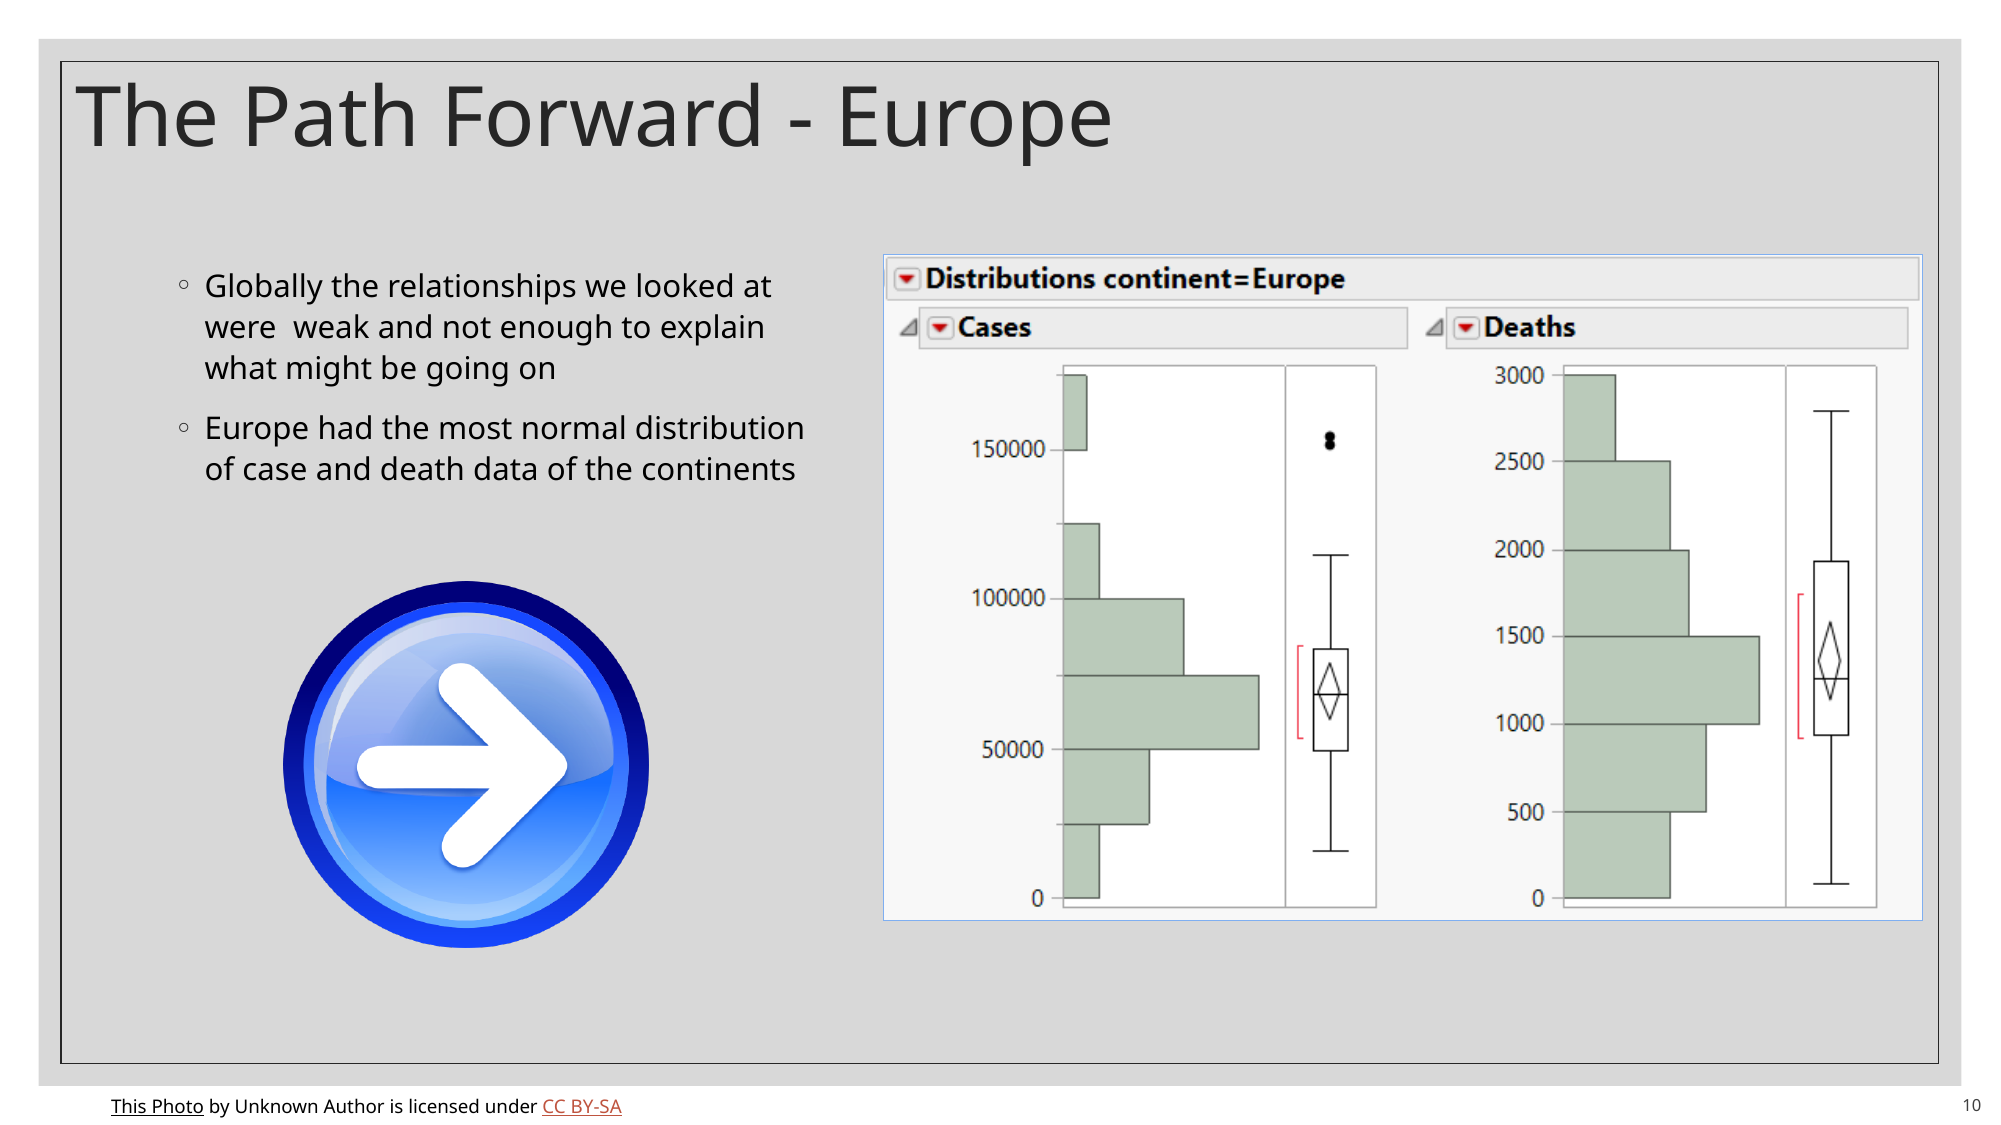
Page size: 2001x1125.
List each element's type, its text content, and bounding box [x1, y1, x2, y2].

text_box This Photo by Unknown Author is licensed under CC BY-SA [96, 1087, 680, 1125]
list Globally the relationships we looked at were weak and not enough to explain what might be going on Europe had the most normal distribution of case and death data of the continents [159, 254, 854, 910]
slide_number 10 [1943, 1065, 1997, 1125]
picture [283, 581, 649, 948]
title The Path Forward - Europe [60, 60, 1710, 180]
picture [883, 254, 1923, 921]
